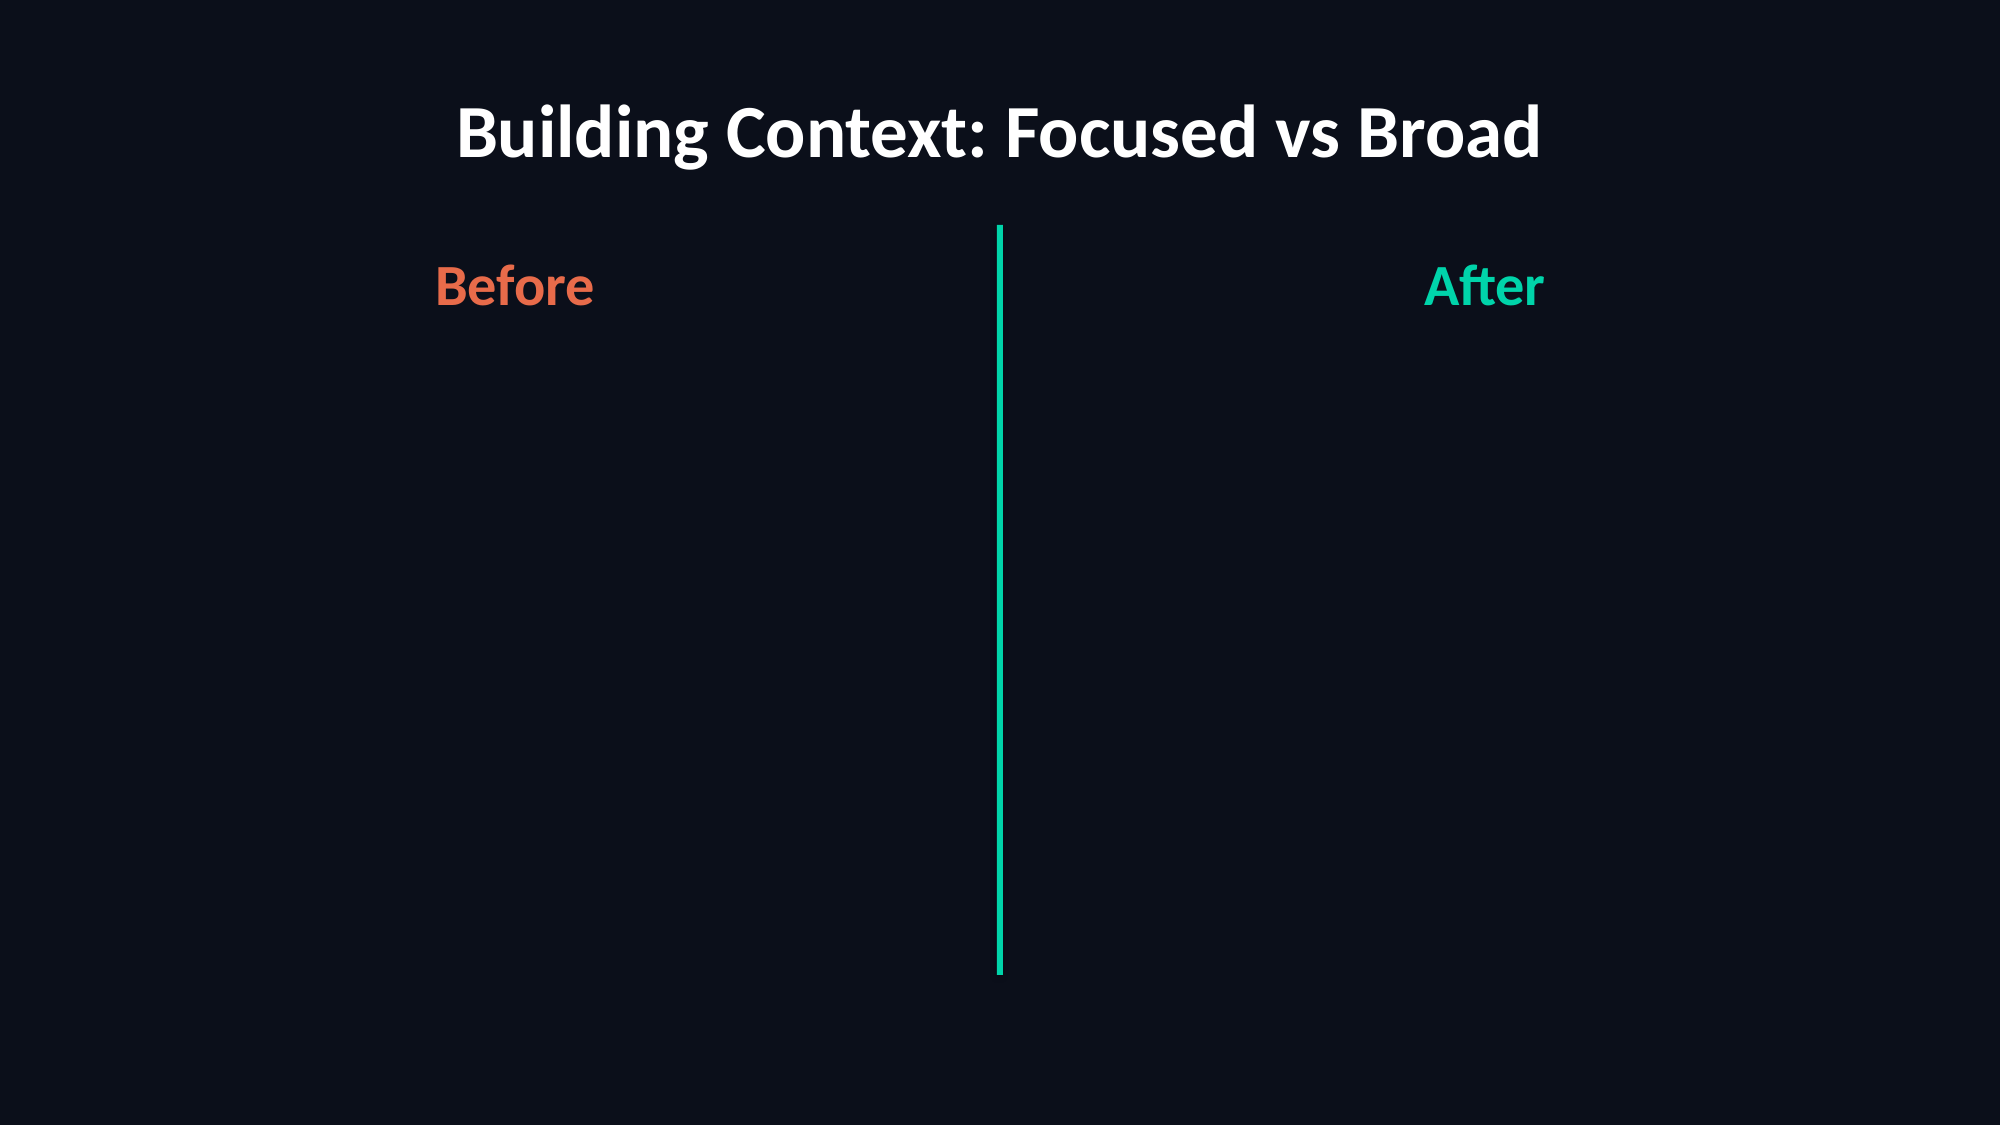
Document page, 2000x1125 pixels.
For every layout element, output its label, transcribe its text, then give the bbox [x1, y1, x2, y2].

text_box After [1409, 239, 1561, 325]
text_box Building Context: Focused vs Broad [441, 74, 1559, 180]
text_box [996, 224, 1004, 976]
text_box Before [420, 239, 610, 325]
